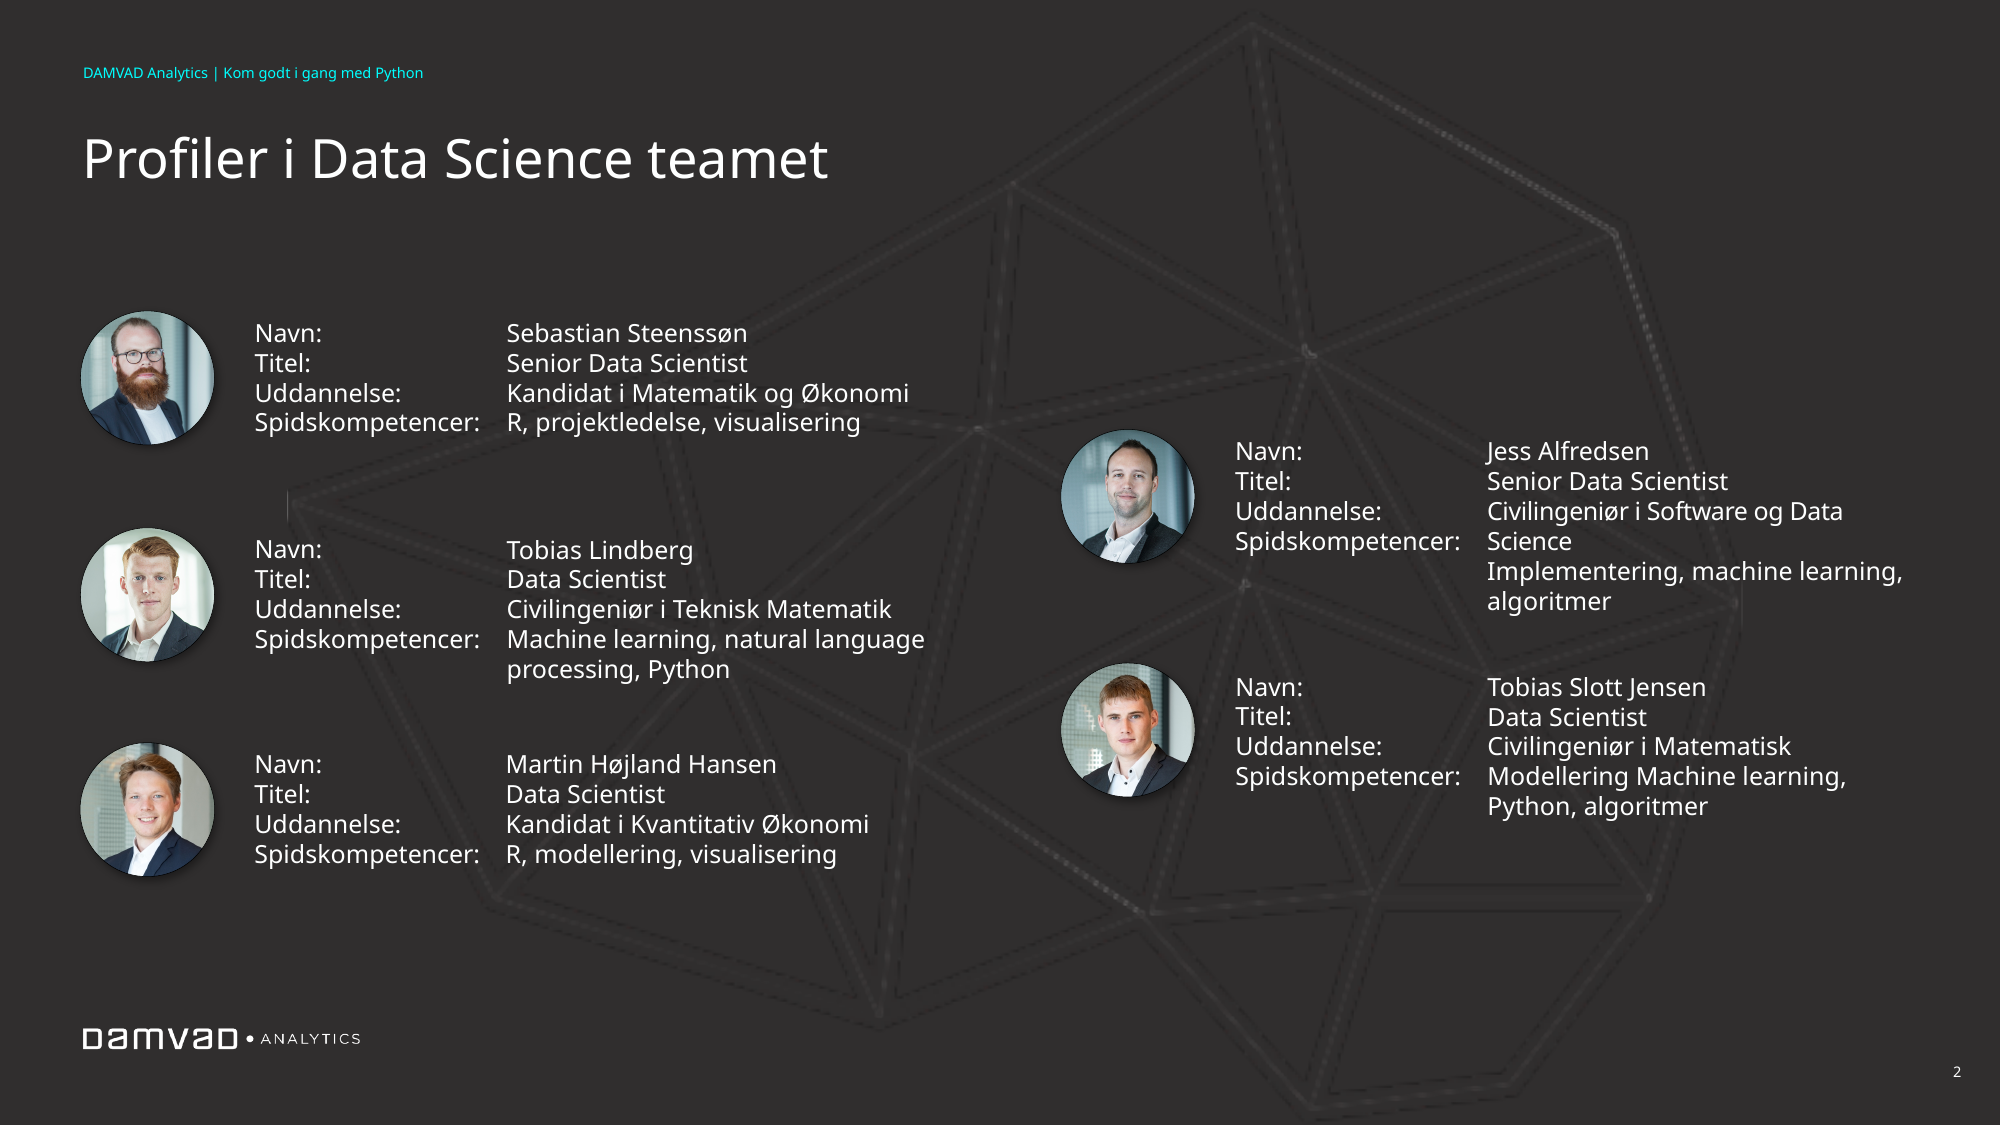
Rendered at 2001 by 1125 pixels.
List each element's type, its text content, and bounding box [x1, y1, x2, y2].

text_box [80, 526, 945, 694]
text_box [1060, 428, 1925, 595]
slide_number 2 [1743, 1042, 1977, 1103]
footer DAMVAD Analytics | Kom godt i gang med Python [68, 44, 285, 104]
text_box Profiler i Data Science teamet [67, 124, 285, 213]
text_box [80, 309, 945, 447]
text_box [79, 741, 944, 878]
picture [73, 7, 1743, 1125]
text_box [1060, 662, 1951, 800]
